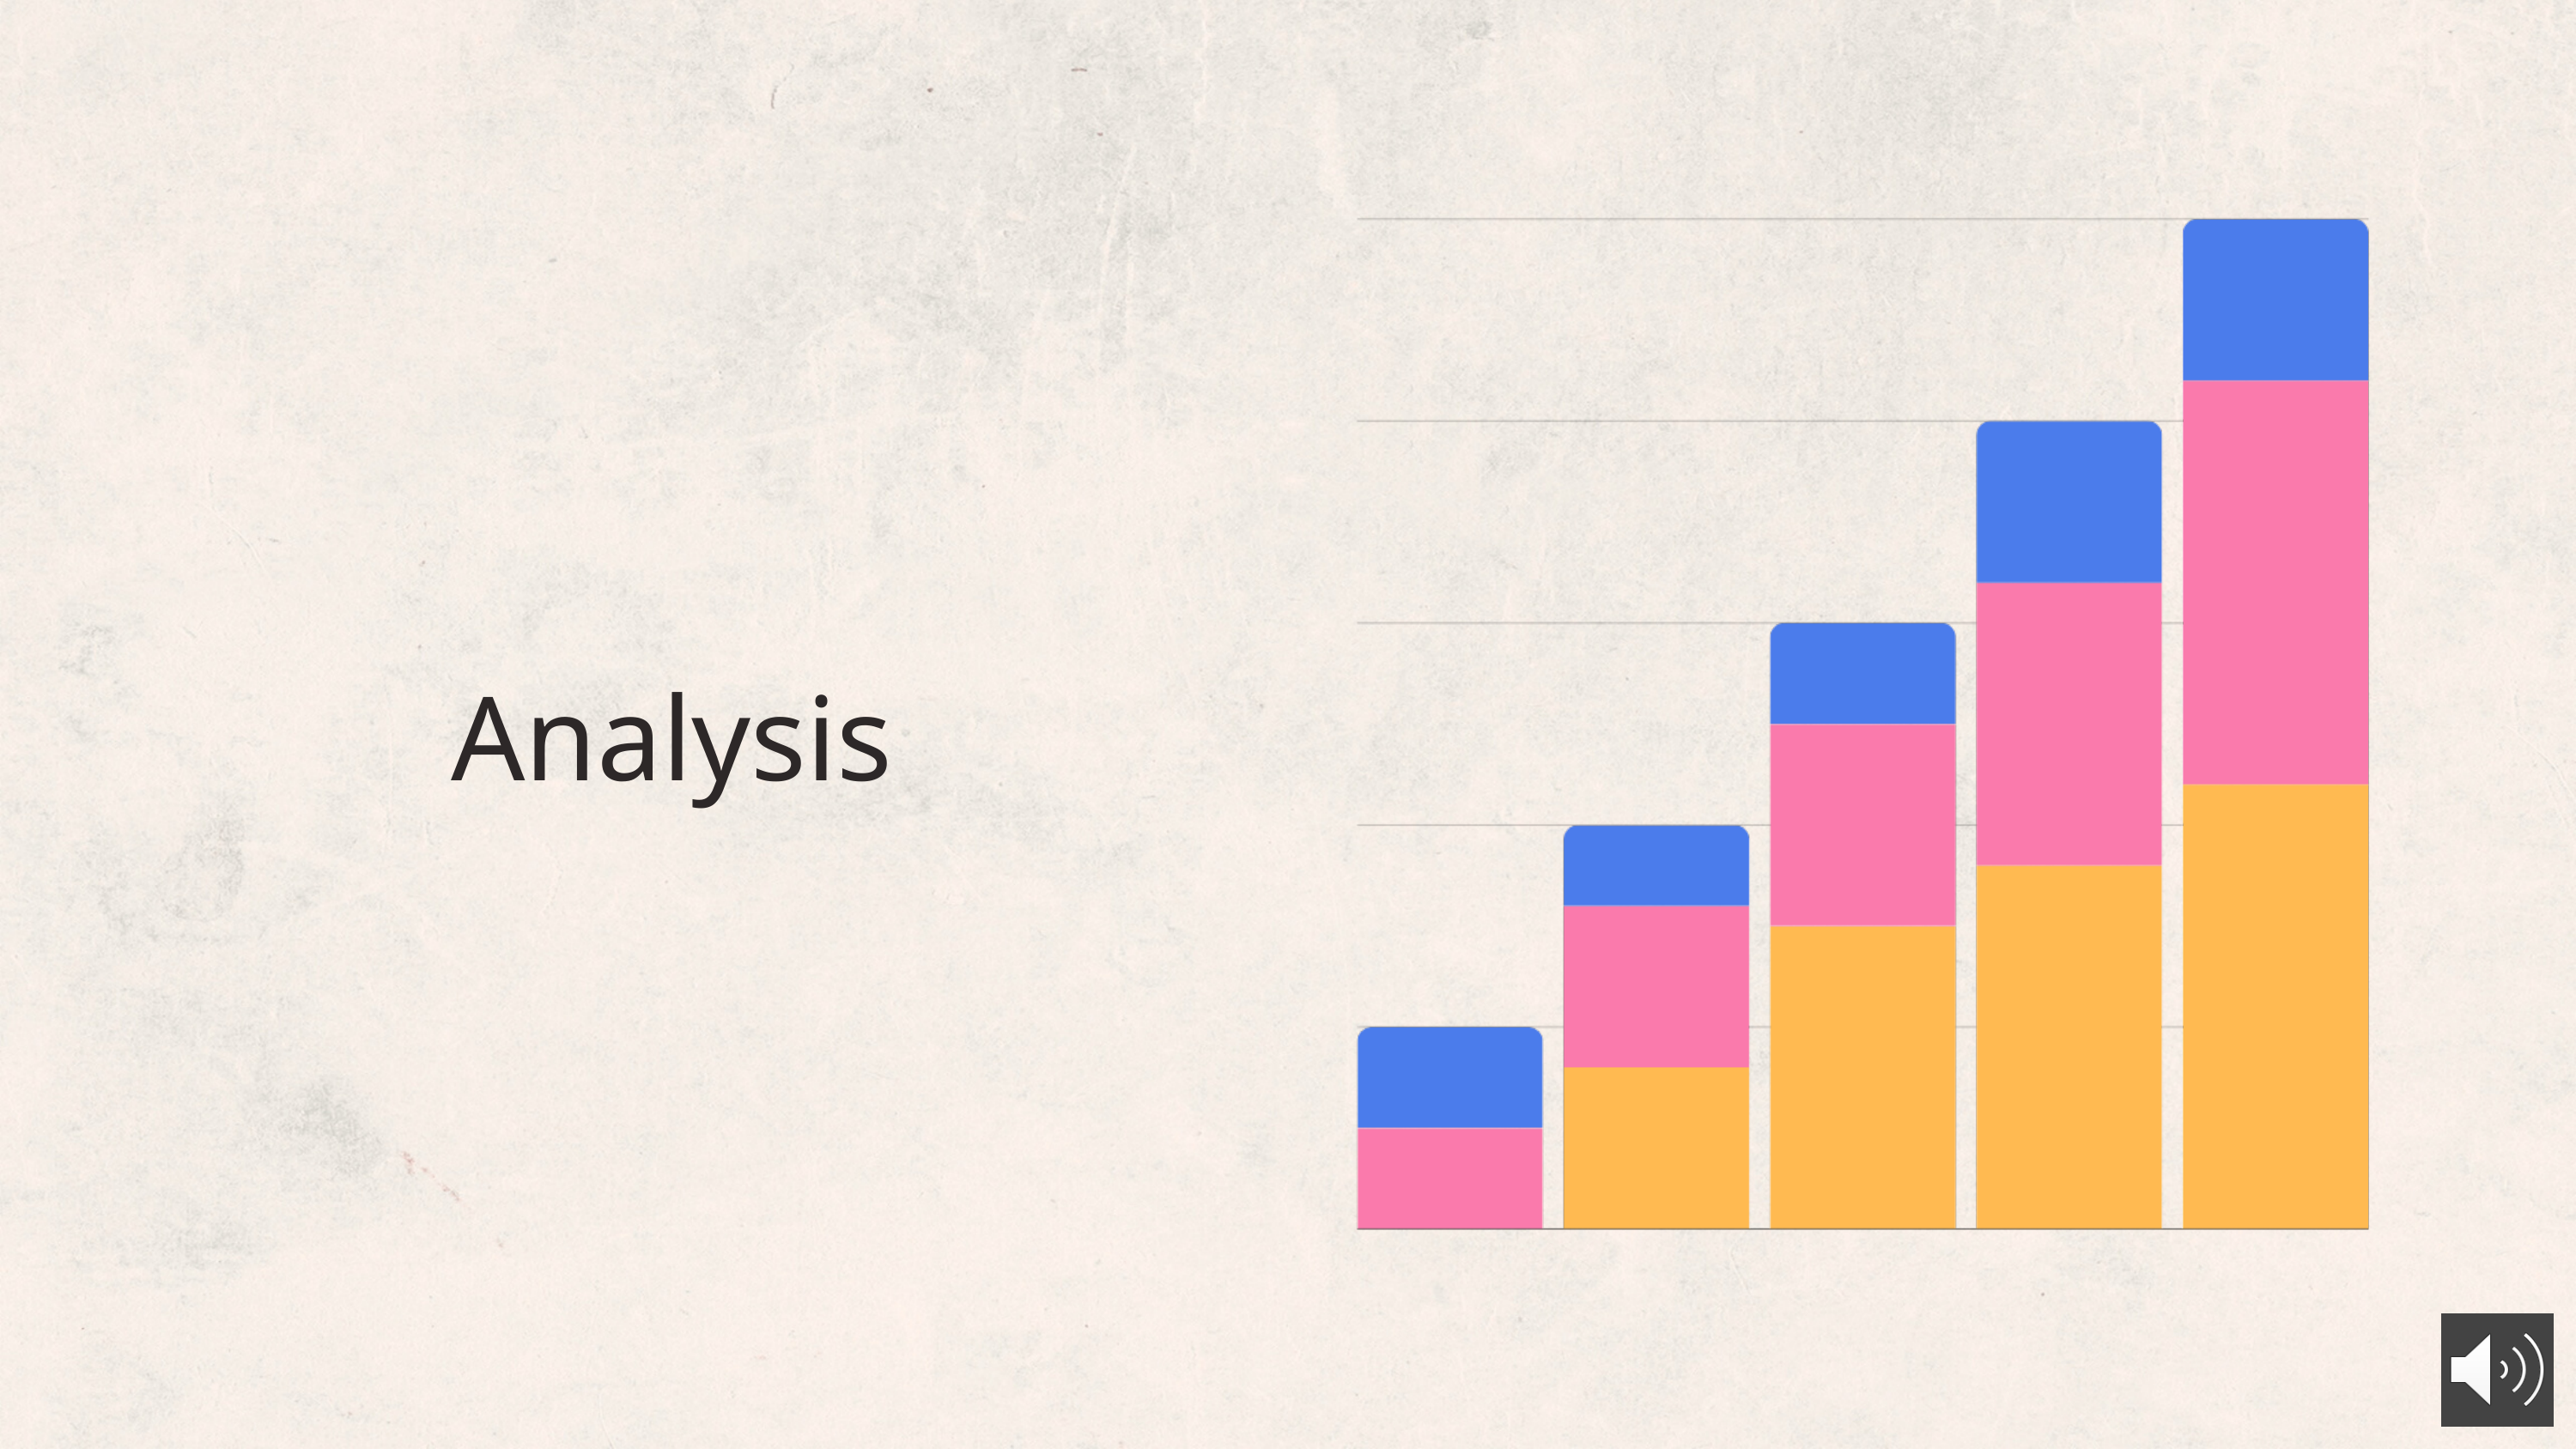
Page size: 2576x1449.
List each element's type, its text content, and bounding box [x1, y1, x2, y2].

text_box Analysis [450, 721, 1251, 804]
picture [1256, 118, 2555, 1428]
text_box [0, 0, 2576, 1449]
